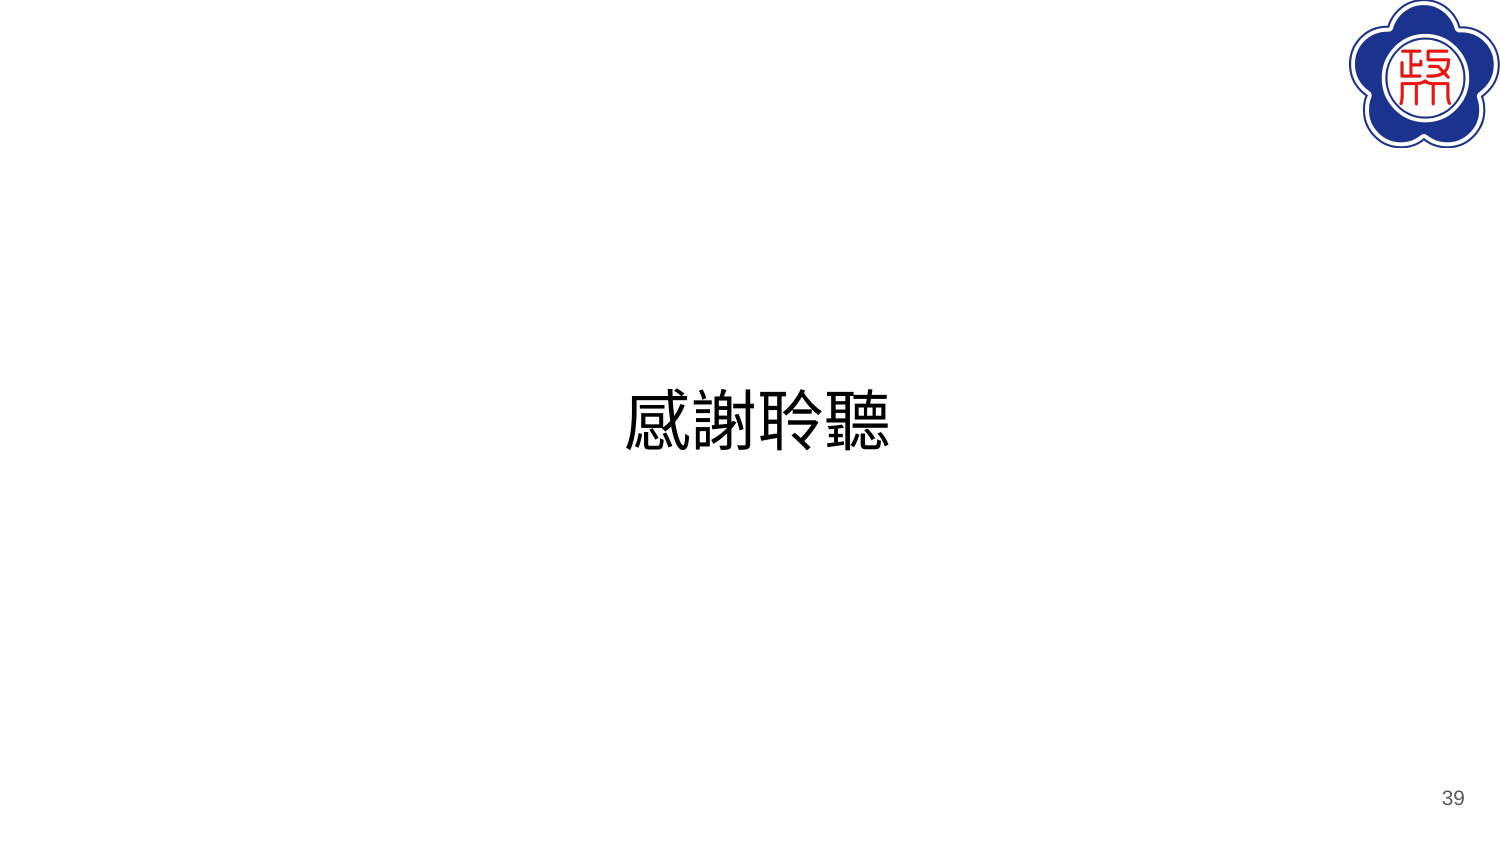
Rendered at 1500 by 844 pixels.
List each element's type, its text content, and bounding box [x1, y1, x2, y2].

title 感謝聆聽 [599, 363, 916, 458]
picture [1349, 0, 1500, 148]
slide_number 39 [1389, 764, 1480, 830]
